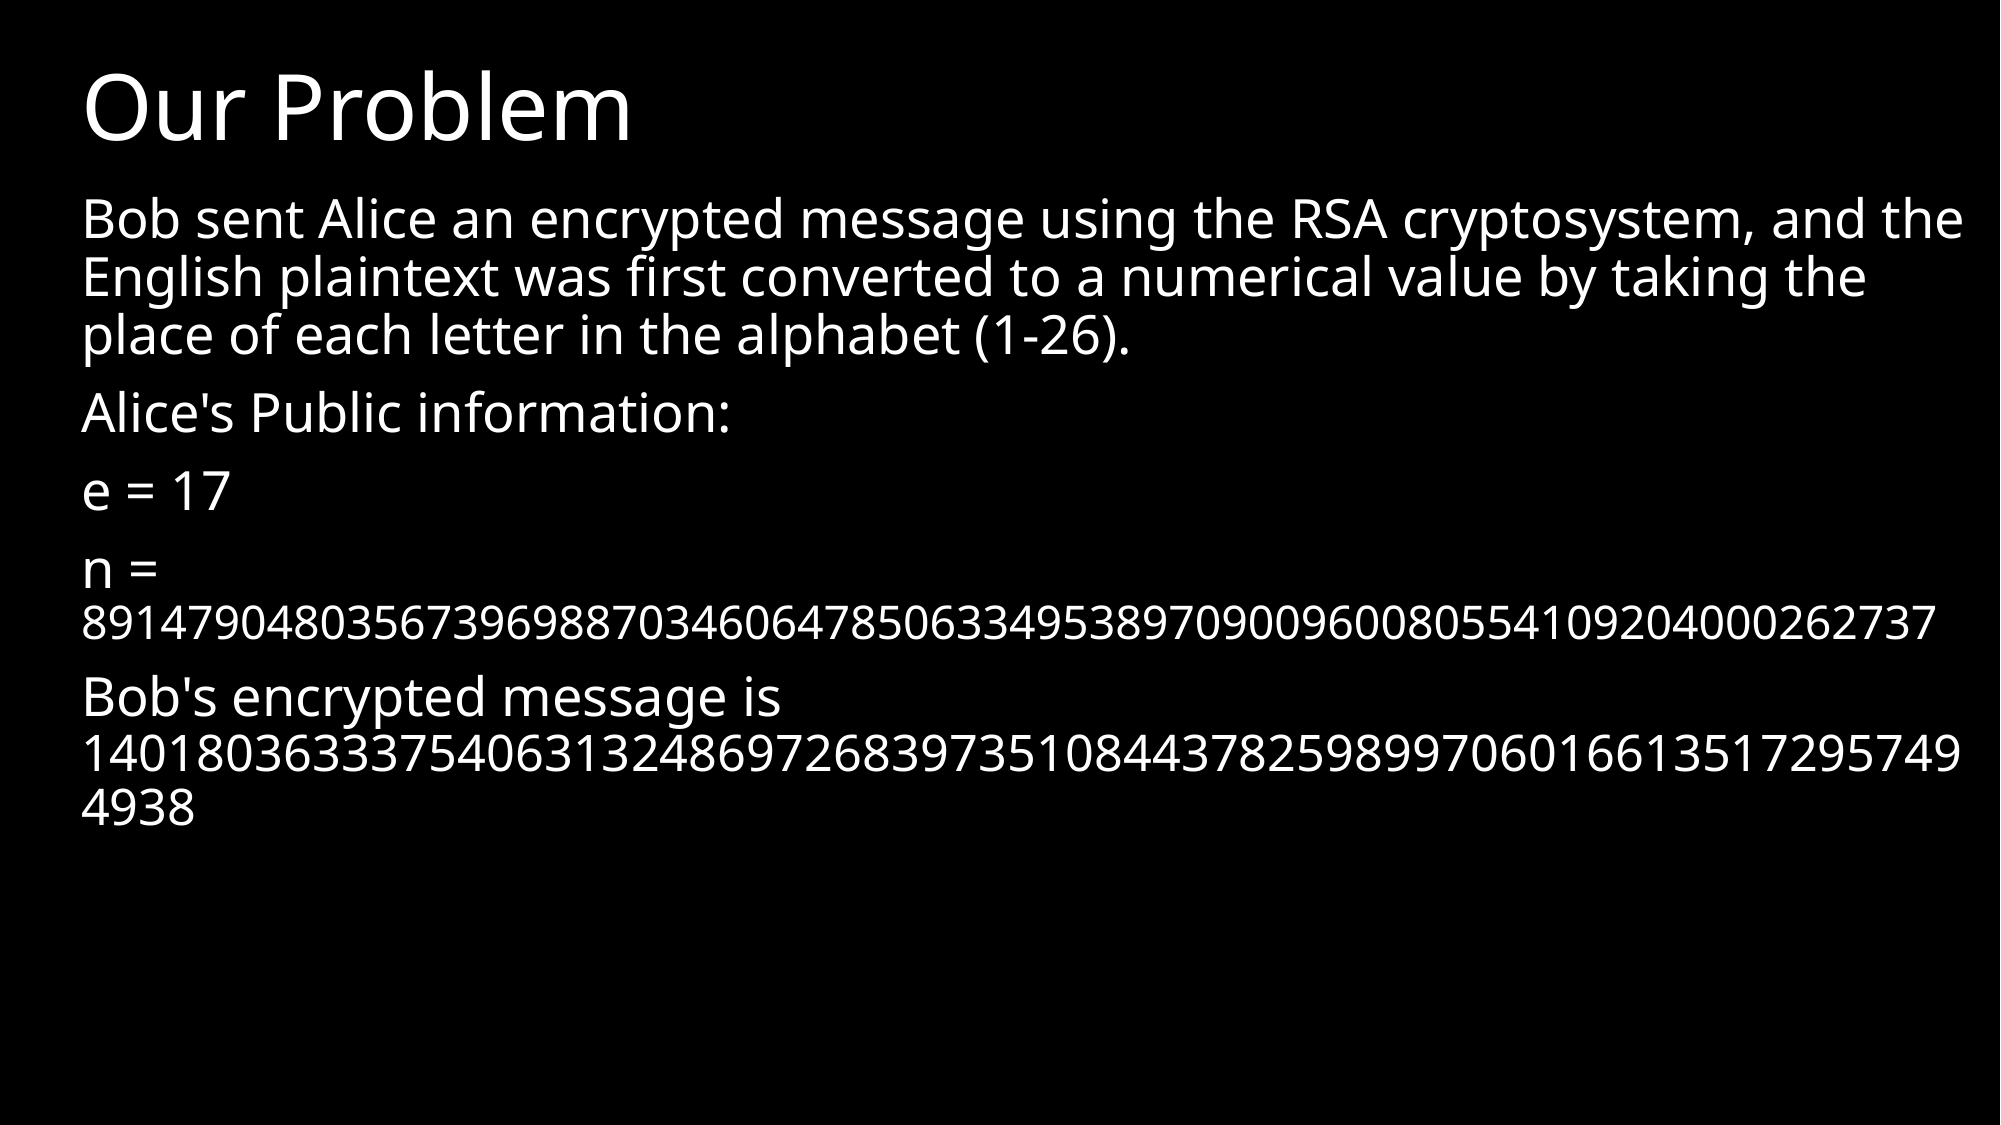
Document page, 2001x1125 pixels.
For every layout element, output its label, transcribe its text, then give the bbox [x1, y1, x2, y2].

title Our Problem [66, 38, 1792, 183]
list Bob sent Alice an encrypted message using the RSA cryptosystem, and the English plaintext was first converted to a numerical value by taking the place of each letter in the alphabet (1-26). Alice's Public information: e = 17 n = 8914790480356739698870346064785063349538970900960080554109204000262737 Bob's encrypted message is 140180363337540631324869726839735108443782598997060166135172957494938 [66, 183, 1986, 898]
